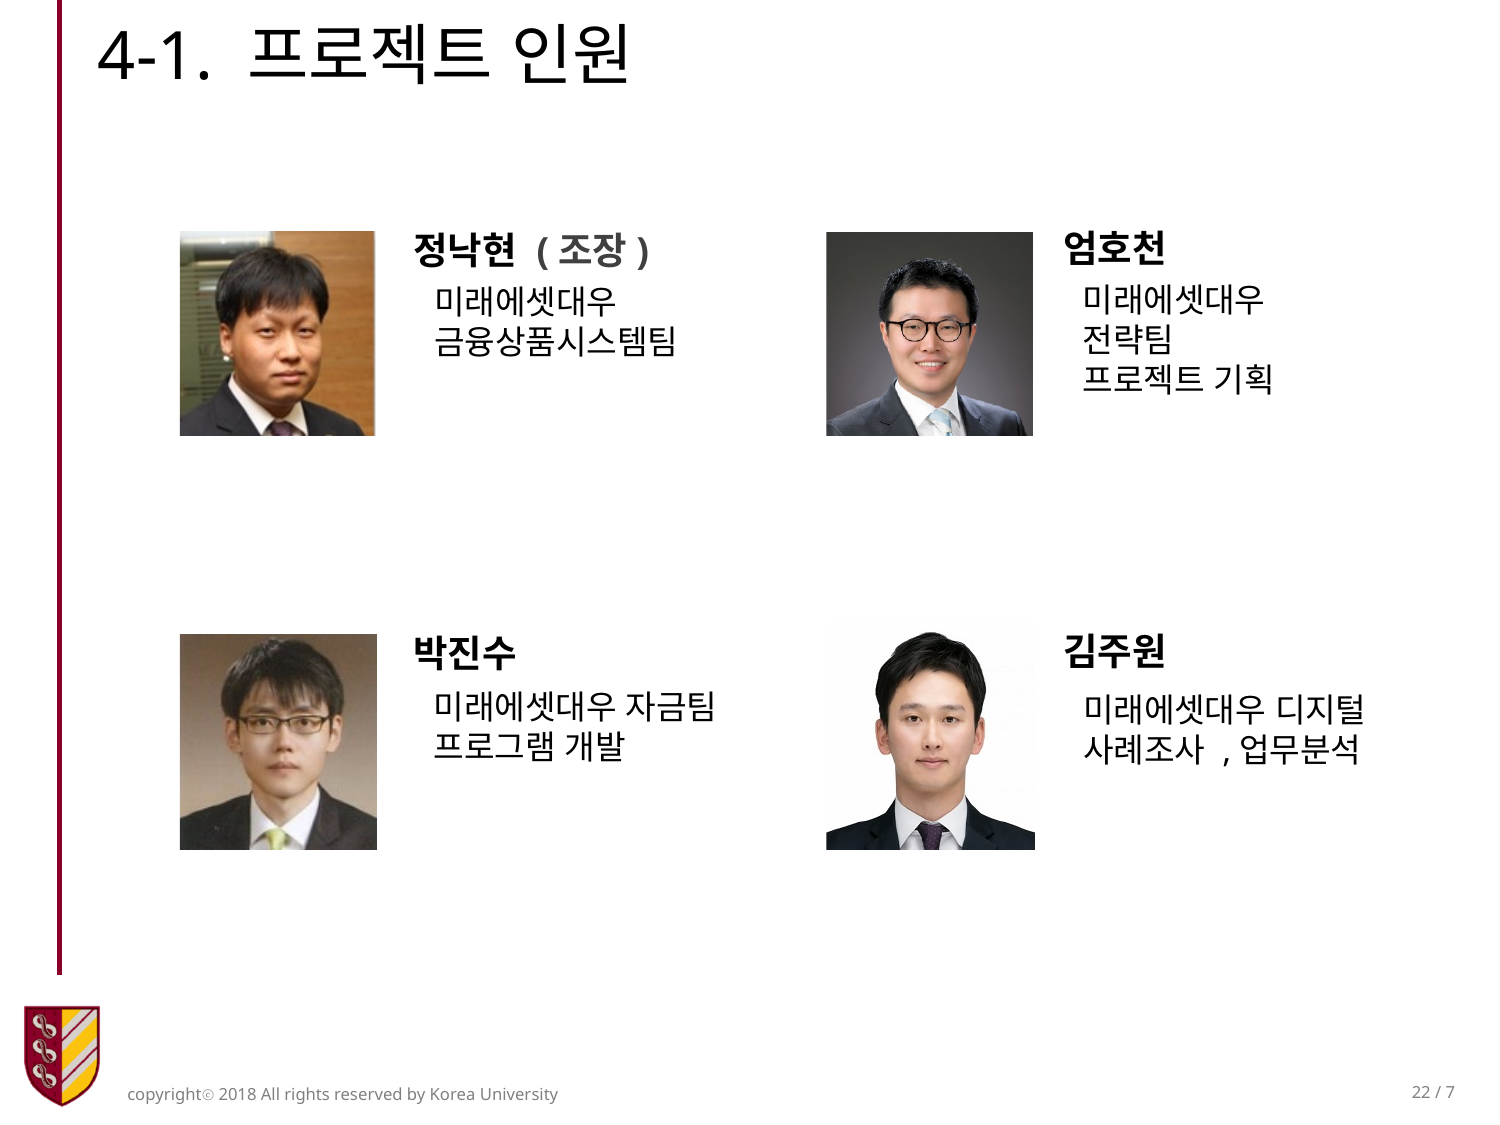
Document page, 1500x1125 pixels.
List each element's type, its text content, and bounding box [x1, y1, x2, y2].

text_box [398, 634, 779, 776]
picture [179, 231, 377, 436]
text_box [398, 231, 869, 371]
picture [826, 232, 1033, 436]
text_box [1048, 231, 1485, 409]
picture [179, 634, 377, 850]
picture [15, 984, 113, 1119]
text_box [1048, 634, 1414, 778]
list 4-1. 프로젝트 인원 [82, 14, 1169, 99]
picture [826, 621, 1035, 850]
